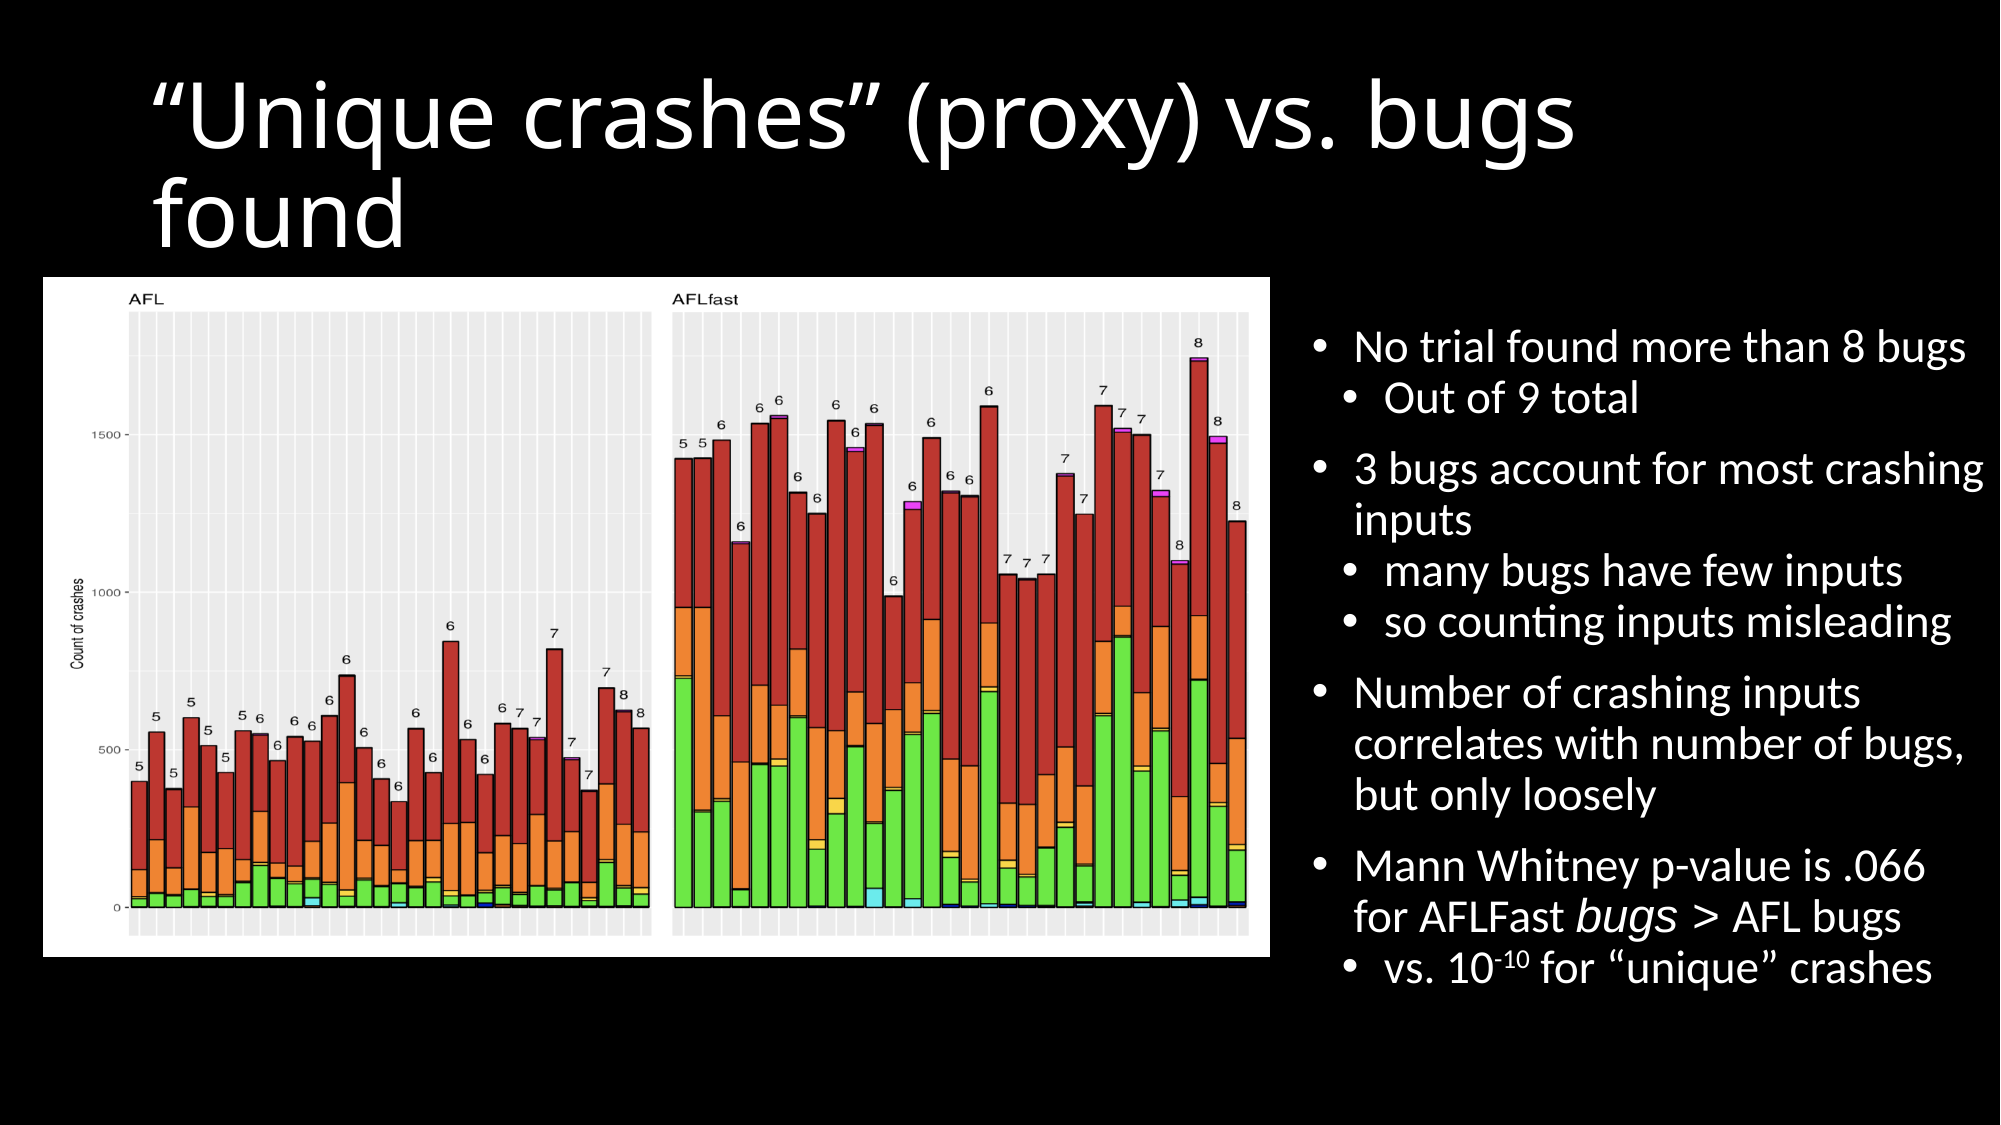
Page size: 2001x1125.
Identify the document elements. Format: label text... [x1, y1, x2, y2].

title “Unique crashes” (proxy) vs. bugs found [137, 59, 1863, 278]
list No trial found more than 8 bugs Out of 9 total 3 bugs account for most crashing inputs many bugs have few inputs so counting inputs misleading Number of crashing inputs correlates with number of bugs, but only loosely Mann Whitney p-value is .066 for AFLFast bugs > AFL bugs vs. 10-10 for “unique” crashes [1296, 314, 2000, 1081]
picture [43, 277, 1270, 957]
